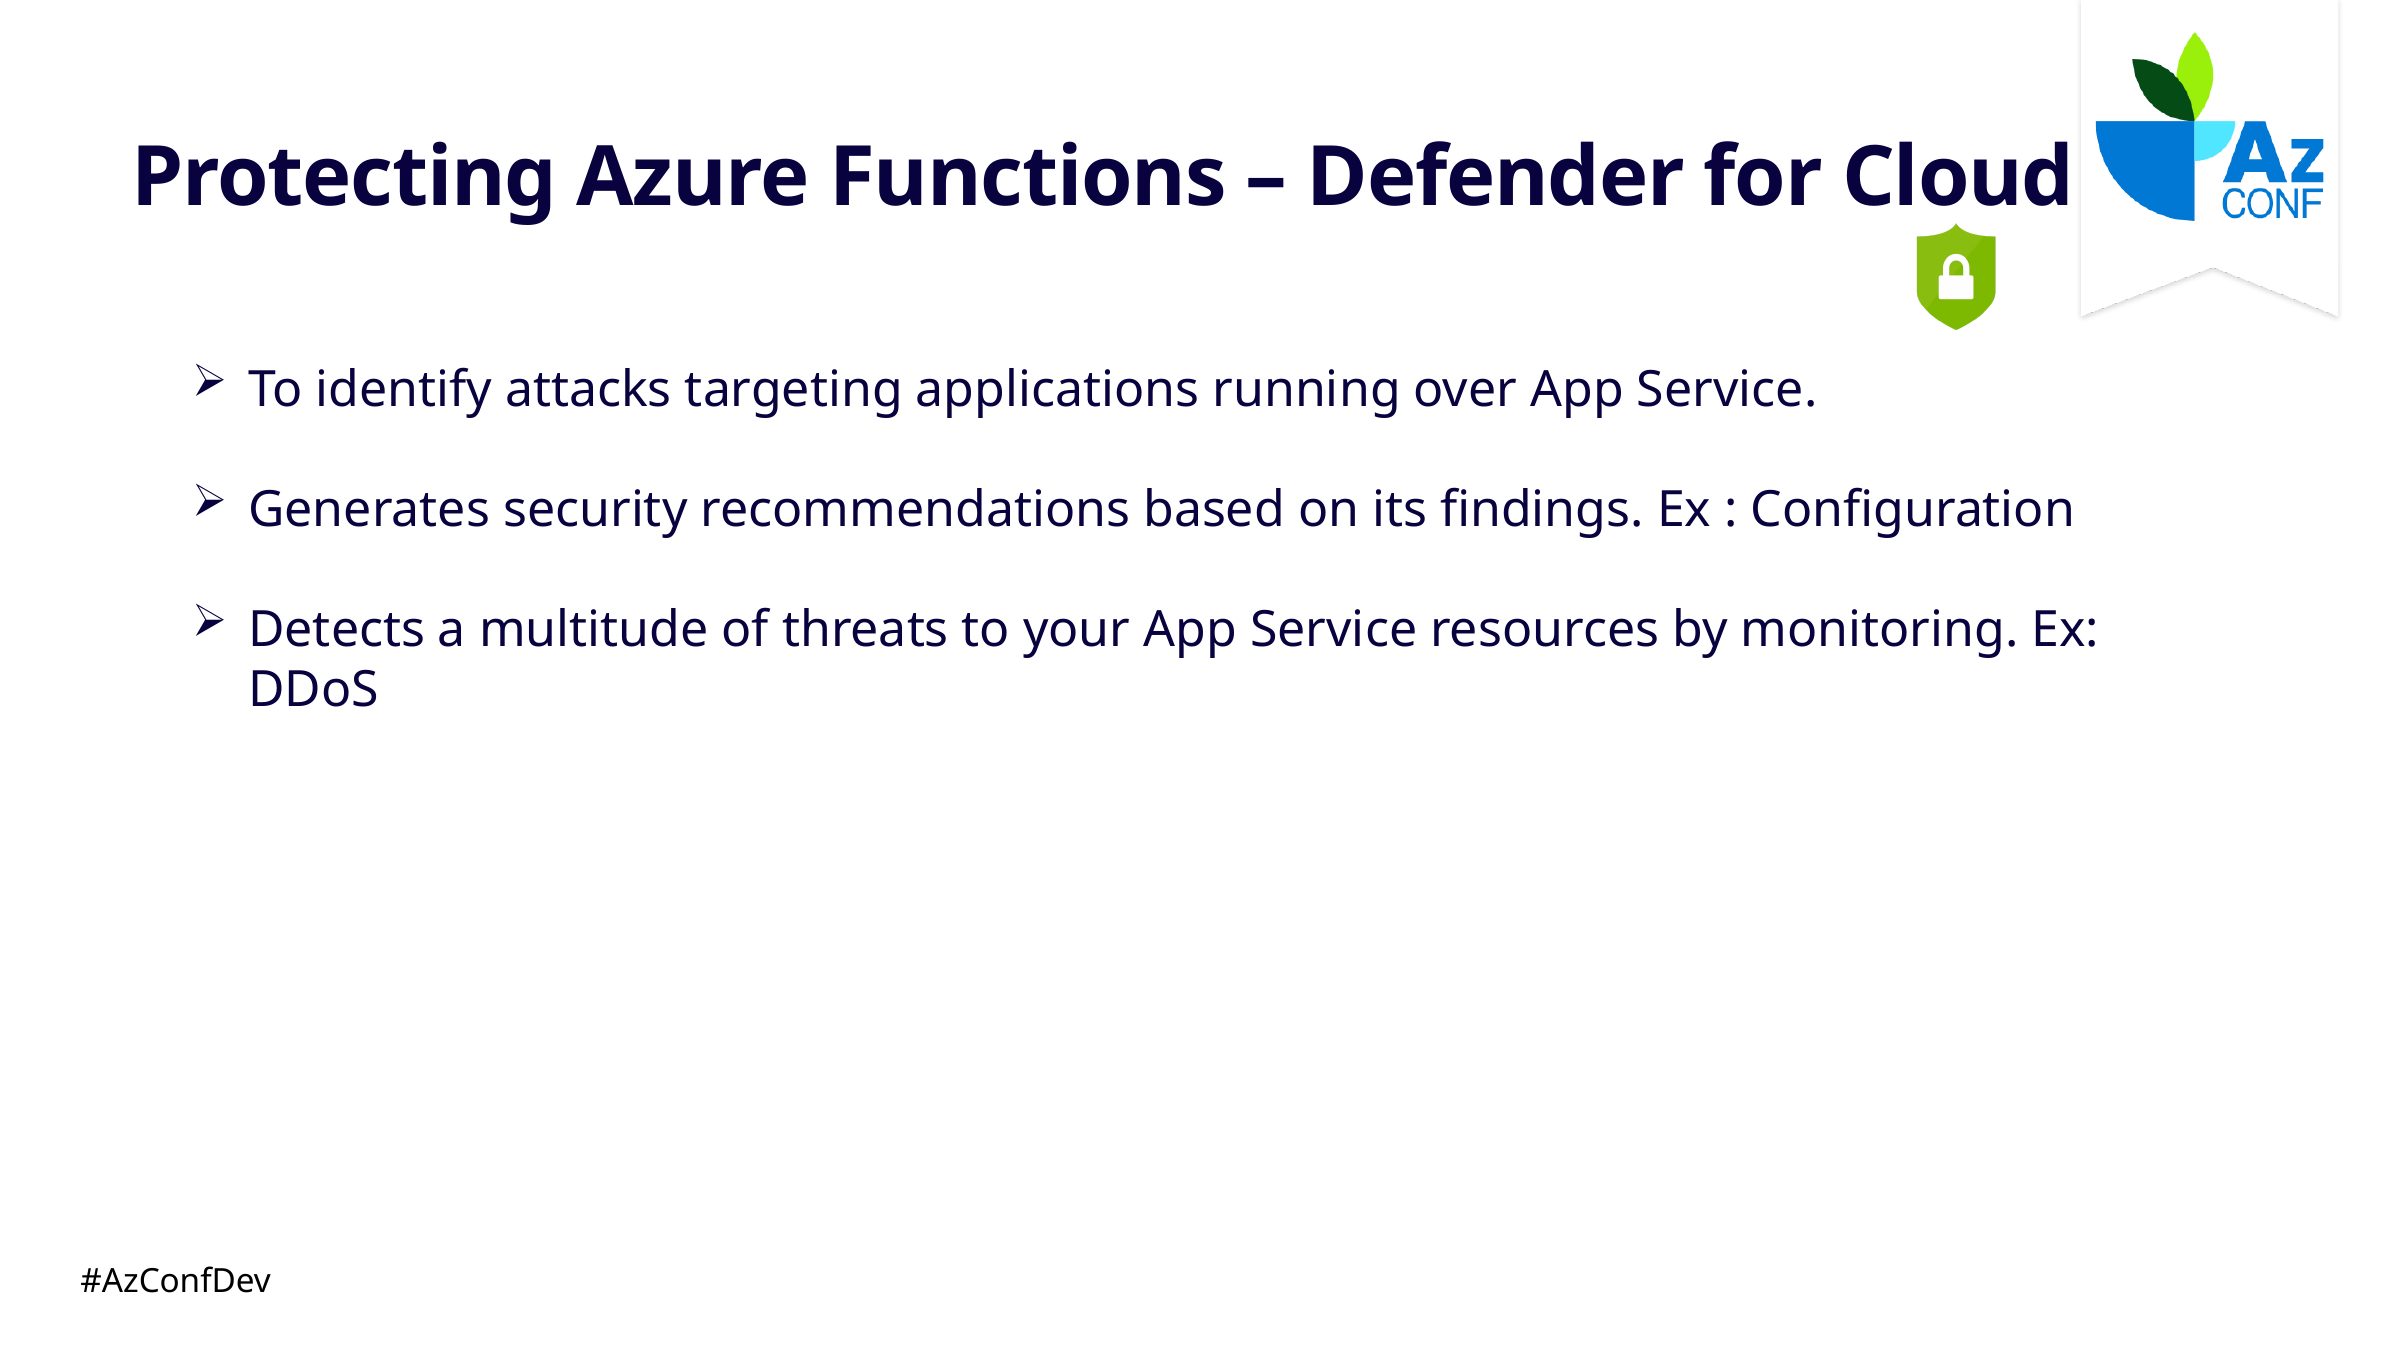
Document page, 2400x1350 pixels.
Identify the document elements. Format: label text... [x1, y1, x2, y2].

picture [1912, 223, 1999, 331]
list To identify attacks targeting applications running over App Service. Generates security recommendations based on its findings. Ex : Configuration Detects a multitude of threats to your App Service resources by monitoring. Ex: DDoS [192, 356, 2240, 841]
picture [2073, 0, 2346, 326]
title Protecting Azure Functions – Defender for Cloud [131, 132, 2134, 224]
